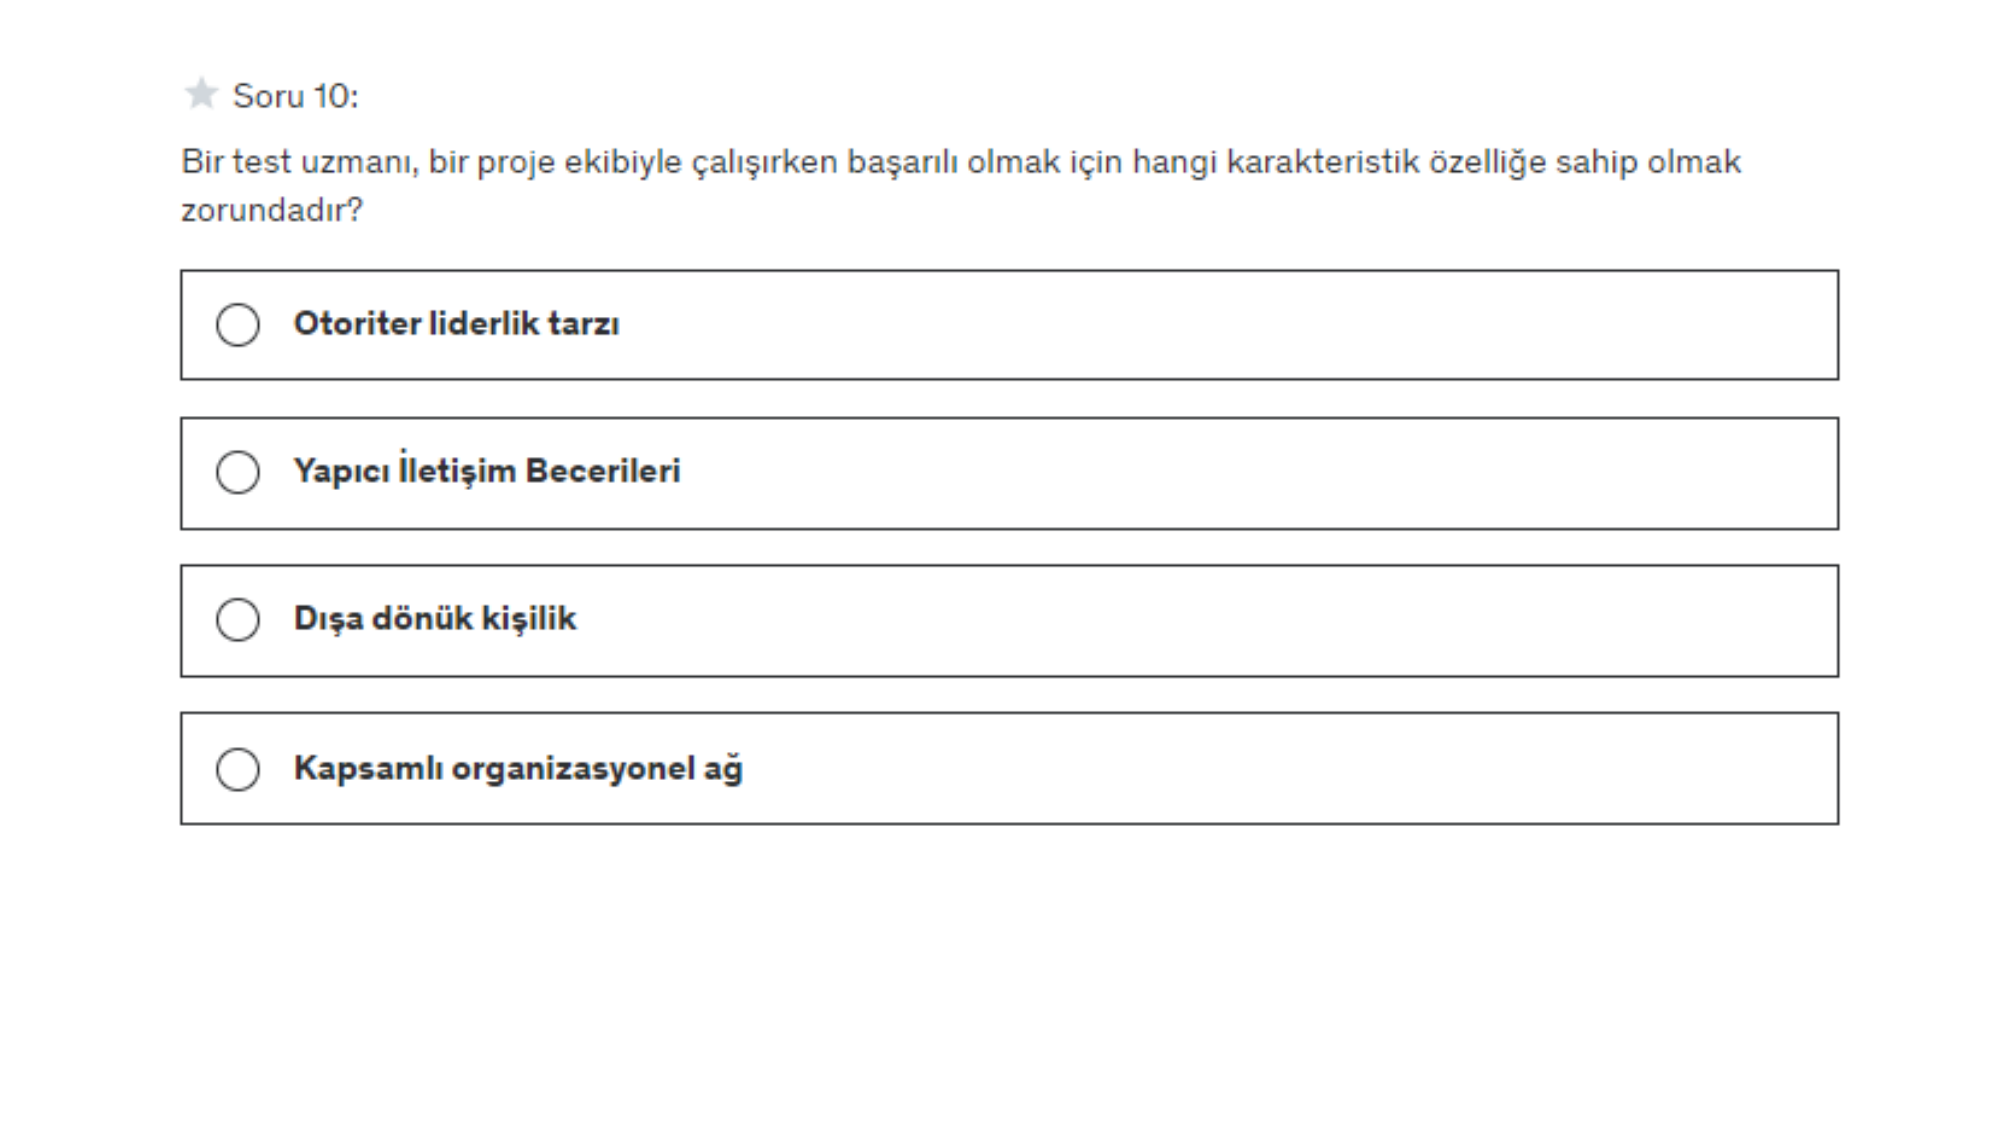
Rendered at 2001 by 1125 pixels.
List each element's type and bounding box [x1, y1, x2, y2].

list [94, 55, 1874, 867]
